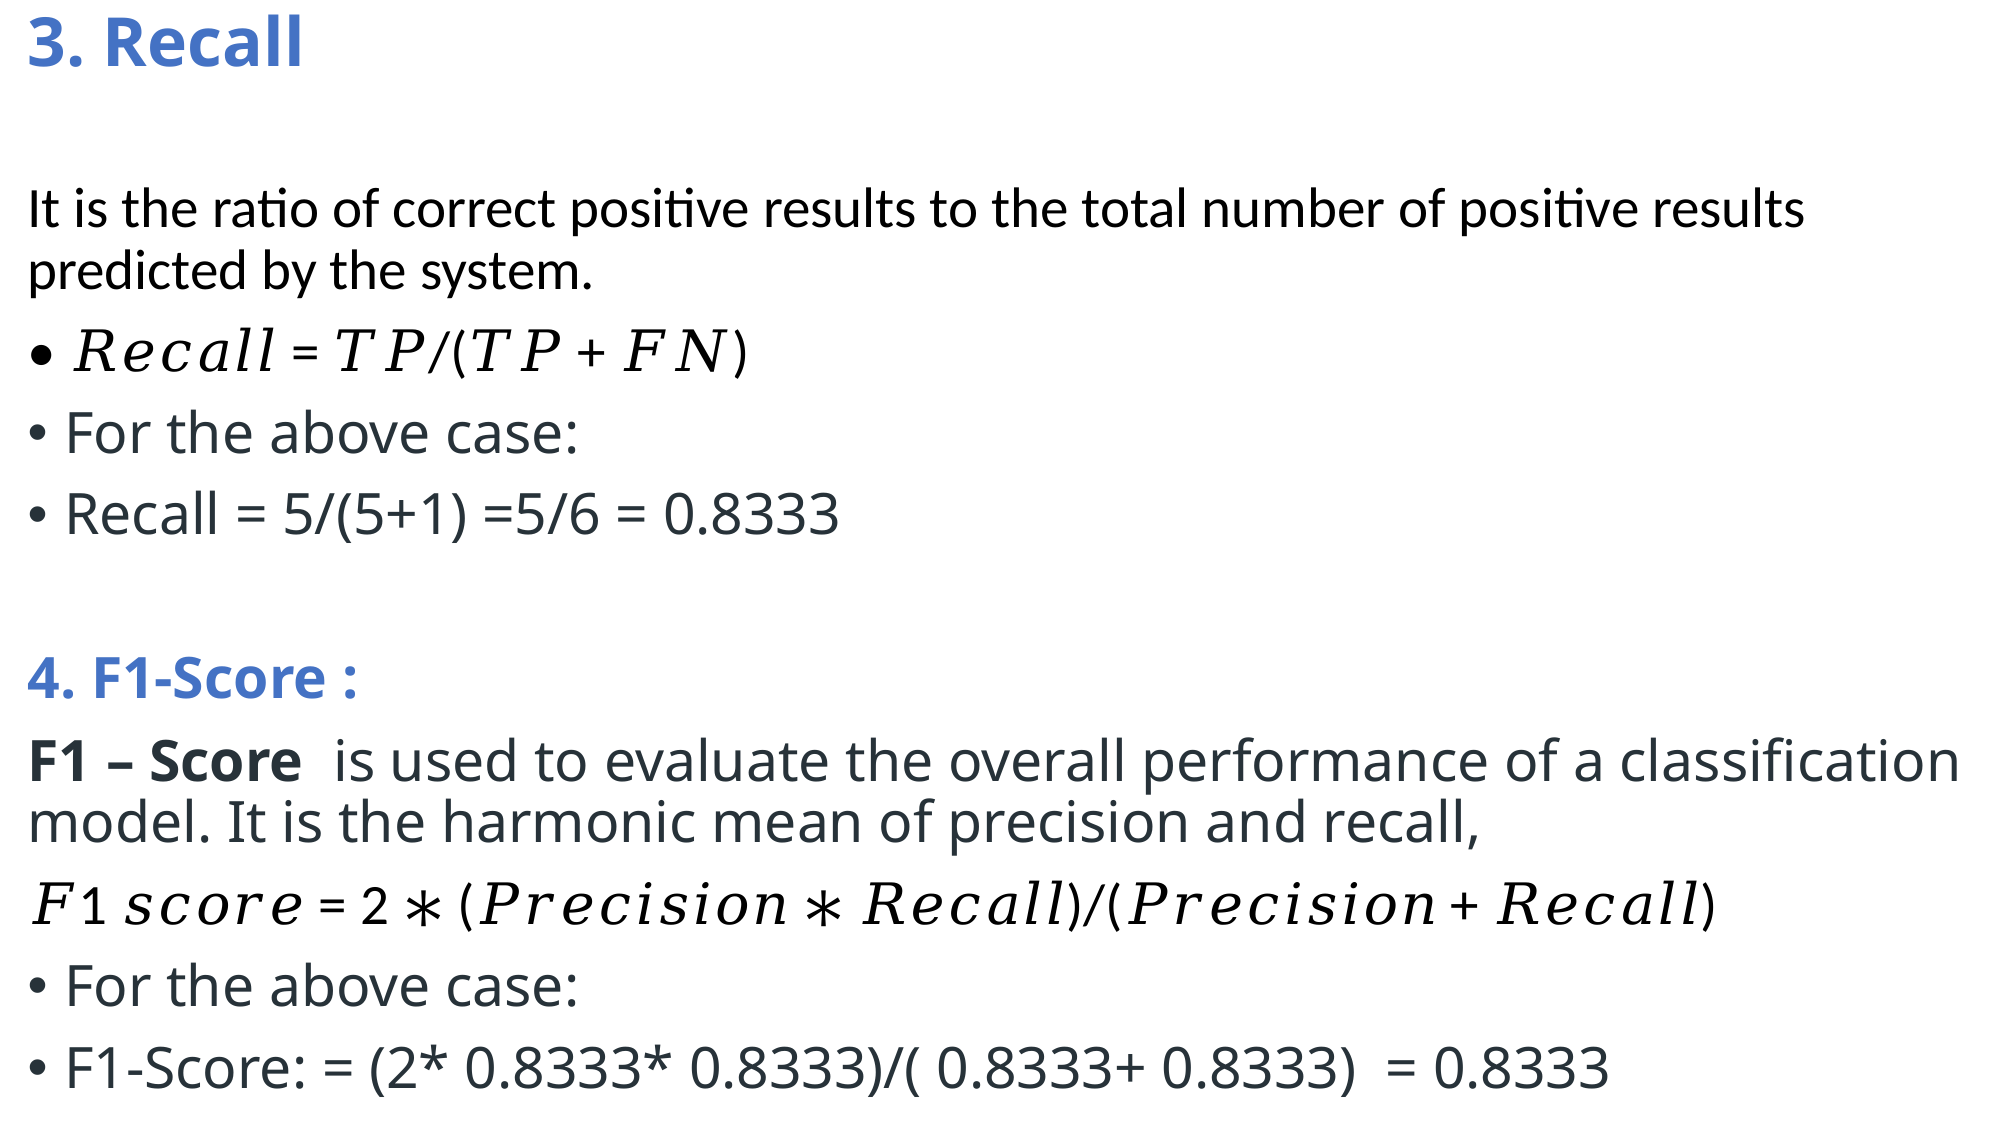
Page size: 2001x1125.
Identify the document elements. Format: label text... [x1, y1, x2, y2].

list It is the ratio of correct positive results to the total number of positive results predicted by the system. • 𝑅𝑒𝑐𝑎𝑙𝑙 = 𝑇𝑃/(𝑇𝑃 + 𝐹𝑁) For the above case: Recall = 5/(5+1) =5/6 = 0.8333 4. F1-Score : F1 – Score is used to evaluate the overall performance of a classification model. It is the harmonic mean of precision and recall, 𝐹1 𝑠𝑐𝑜𝑟𝑒 = 2 ∗ (𝑃𝑟𝑒𝑐𝑖𝑠𝑖𝑜𝑛 ∗ 𝑅𝑒𝑐𝑎𝑙𝑙)/(𝑃𝑟𝑒𝑐𝑖𝑠𝑖𝑜𝑛 + 𝑅𝑒𝑐𝑎𝑙𝑙) For the above case: F1-Score: = (2* 0.8333* 0.8333)/( 0.8333+ 0.8333) = 0.8333 [12, 170, 1989, 1114]
title 3. Recall [12, 0, 905, 170]
